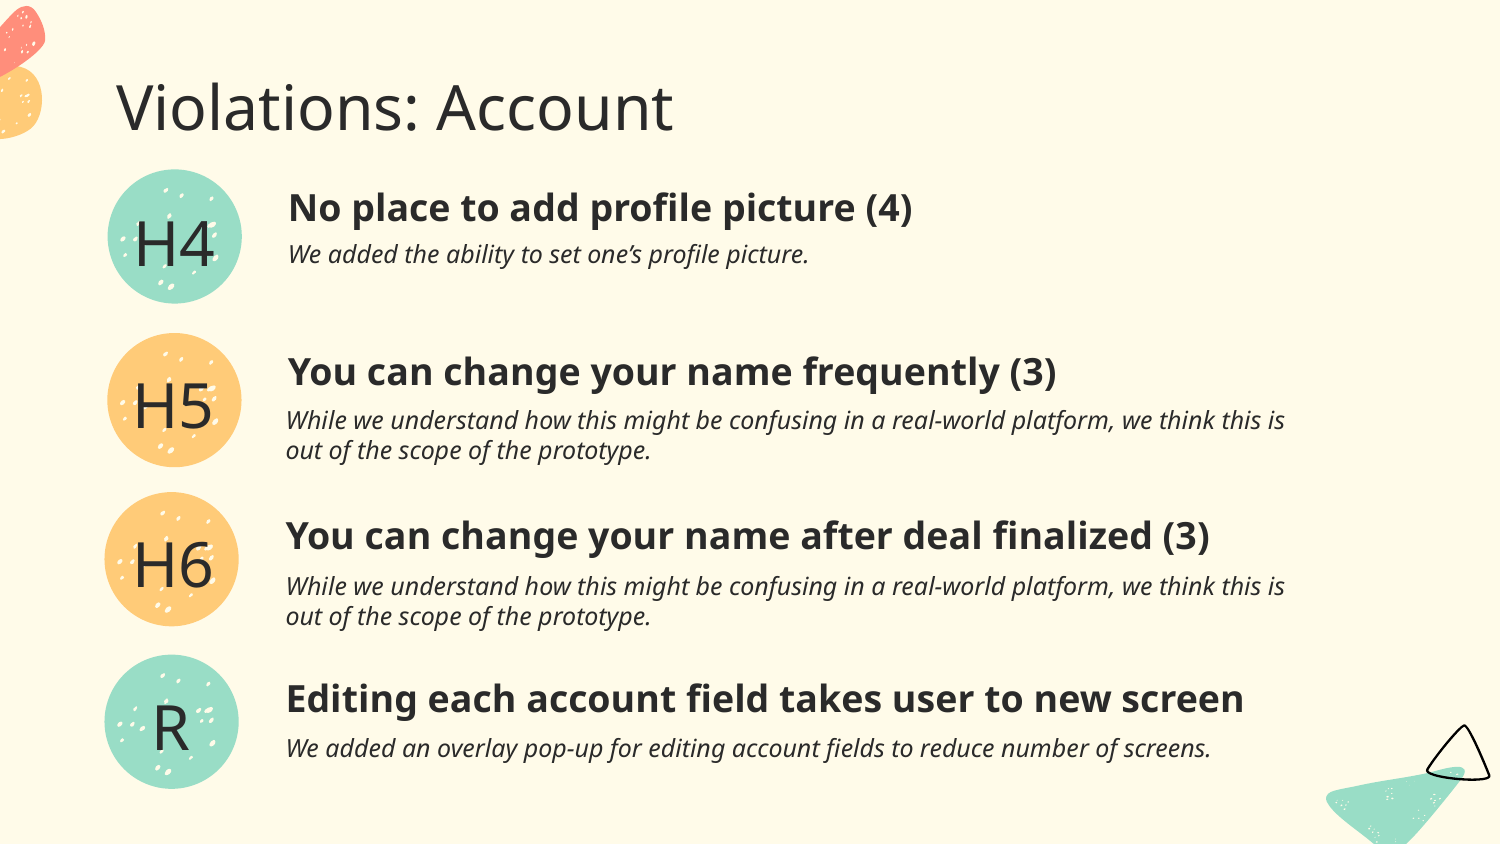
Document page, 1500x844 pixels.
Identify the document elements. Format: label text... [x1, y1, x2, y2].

subtitle While we understand how this might be confusing in a real-world platform, we think this is out of the scope of the prototype. [270, 389, 1321, 485]
text_box [125, 492, 218, 510]
title H6 [115, 510, 233, 605]
text_box [167, 447, 175, 454]
subtitle We added an overlay pop-up for editing account fields to reduce number of screens. [270, 717, 1321, 813]
text_box [107, 365, 117, 435]
text_box [125, 446, 224, 468]
text_box [122, 605, 221, 627]
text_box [107, 169, 243, 304]
subtitle We added the ability to set one’s profile picture. [272, 223, 1336, 319]
text_box [104, 523, 115, 596]
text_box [104, 654, 239, 790]
title You can change your name frequently (3) [273, 333, 1364, 428]
title Editing each account field takes user to new screen [270, 660, 1396, 755]
title You can change your name after deal finalized (3) [270, 497, 1396, 593]
title H5 [117, 351, 253, 446]
text_box [128, 333, 221, 351]
title Violations: Account [101, 53, 1142, 178]
title No place to add profile picture (4) [272, 168, 1229, 223]
subtitle While we understand how this might be confusing in a real-world platform, we think this is out of the scope of the prototype. [270, 555, 1321, 651]
text_box [164, 606, 172, 613]
text_box [233, 532, 239, 587]
